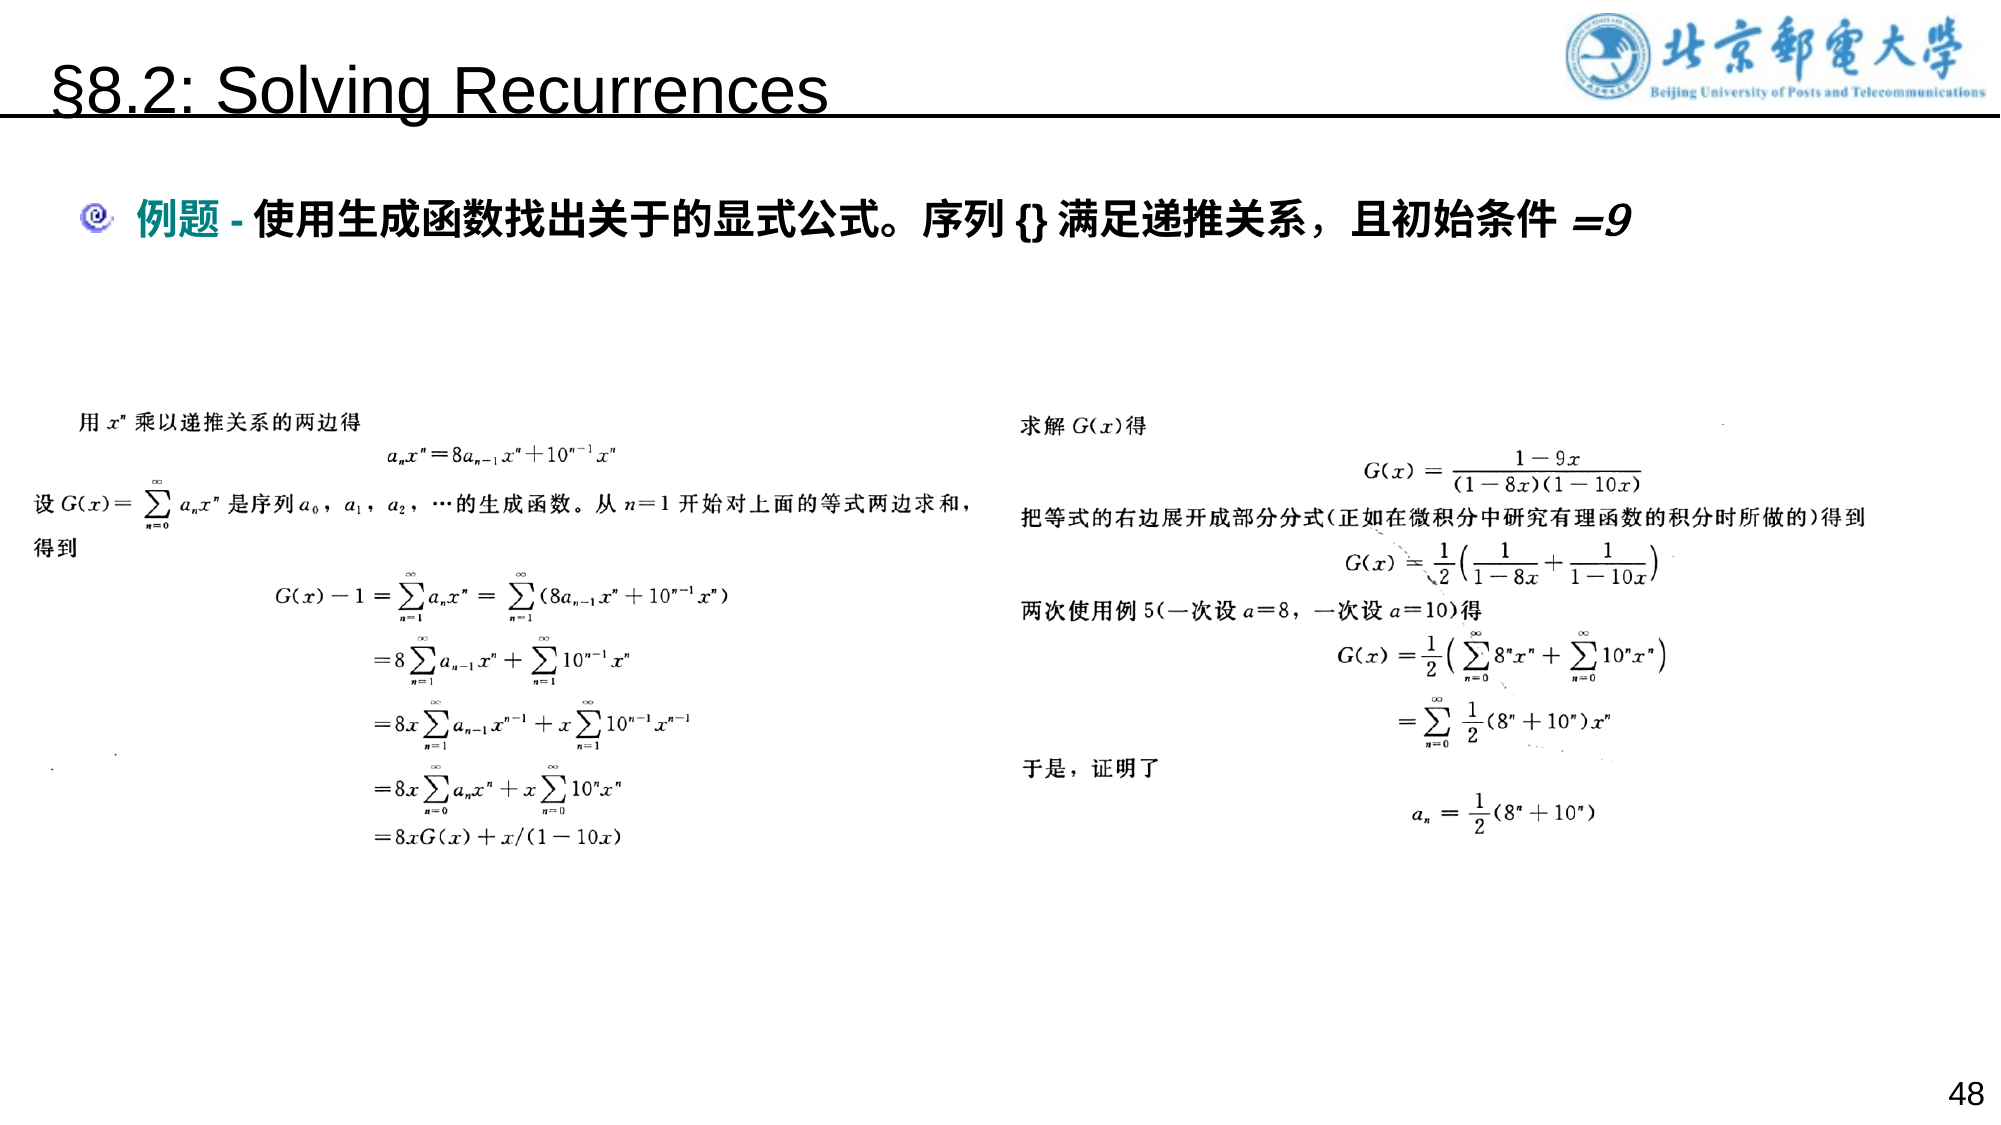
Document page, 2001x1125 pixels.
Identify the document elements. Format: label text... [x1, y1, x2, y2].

picture [1849, 13, 1988, 101]
picture [0, 410, 1927, 849]
picture [80, 203, 114, 233]
text_box §8.2: Solving Recurrences [34, 0, 1849, 135]
